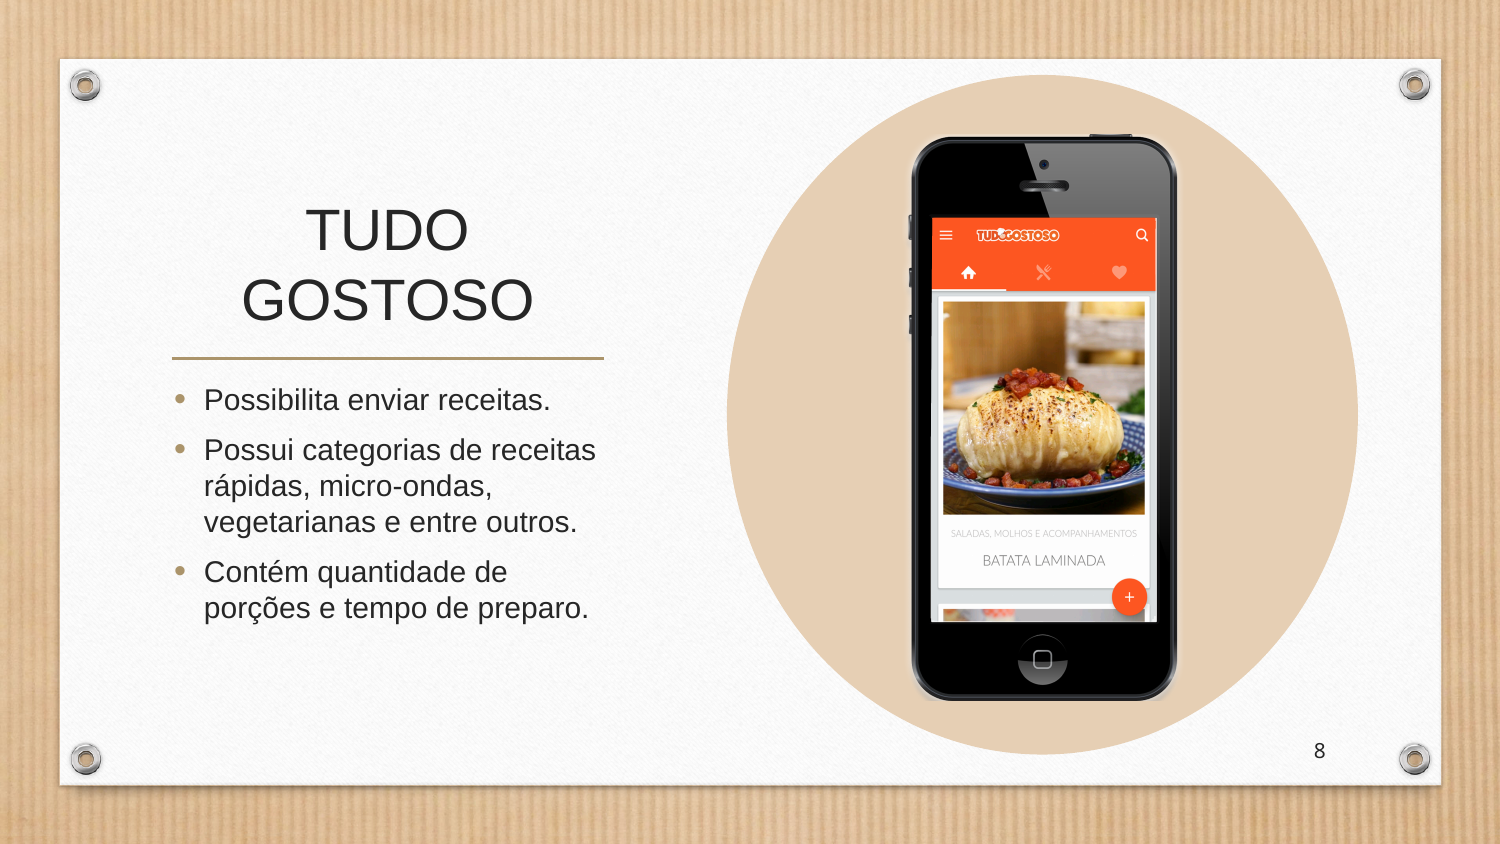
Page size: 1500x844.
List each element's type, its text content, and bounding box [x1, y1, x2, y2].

list Possibilita enviar receitas. Possui categorias de receitas rápidas, micro-ondas, vegetarianas e entre outros. Contém quantidade de porções e tempo de preparo. [159, 372, 617, 673]
slide_number 8 [1273, 734, 1341, 769]
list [852, 113, 1455, 717]
text_box [894, 73, 1191, 113]
text_box [725, 142, 852, 688]
text_box [895, 717, 1190, 756]
picture [0, 0, 1500, 844]
title TUDO GOSTOSO [159, 170, 617, 340]
